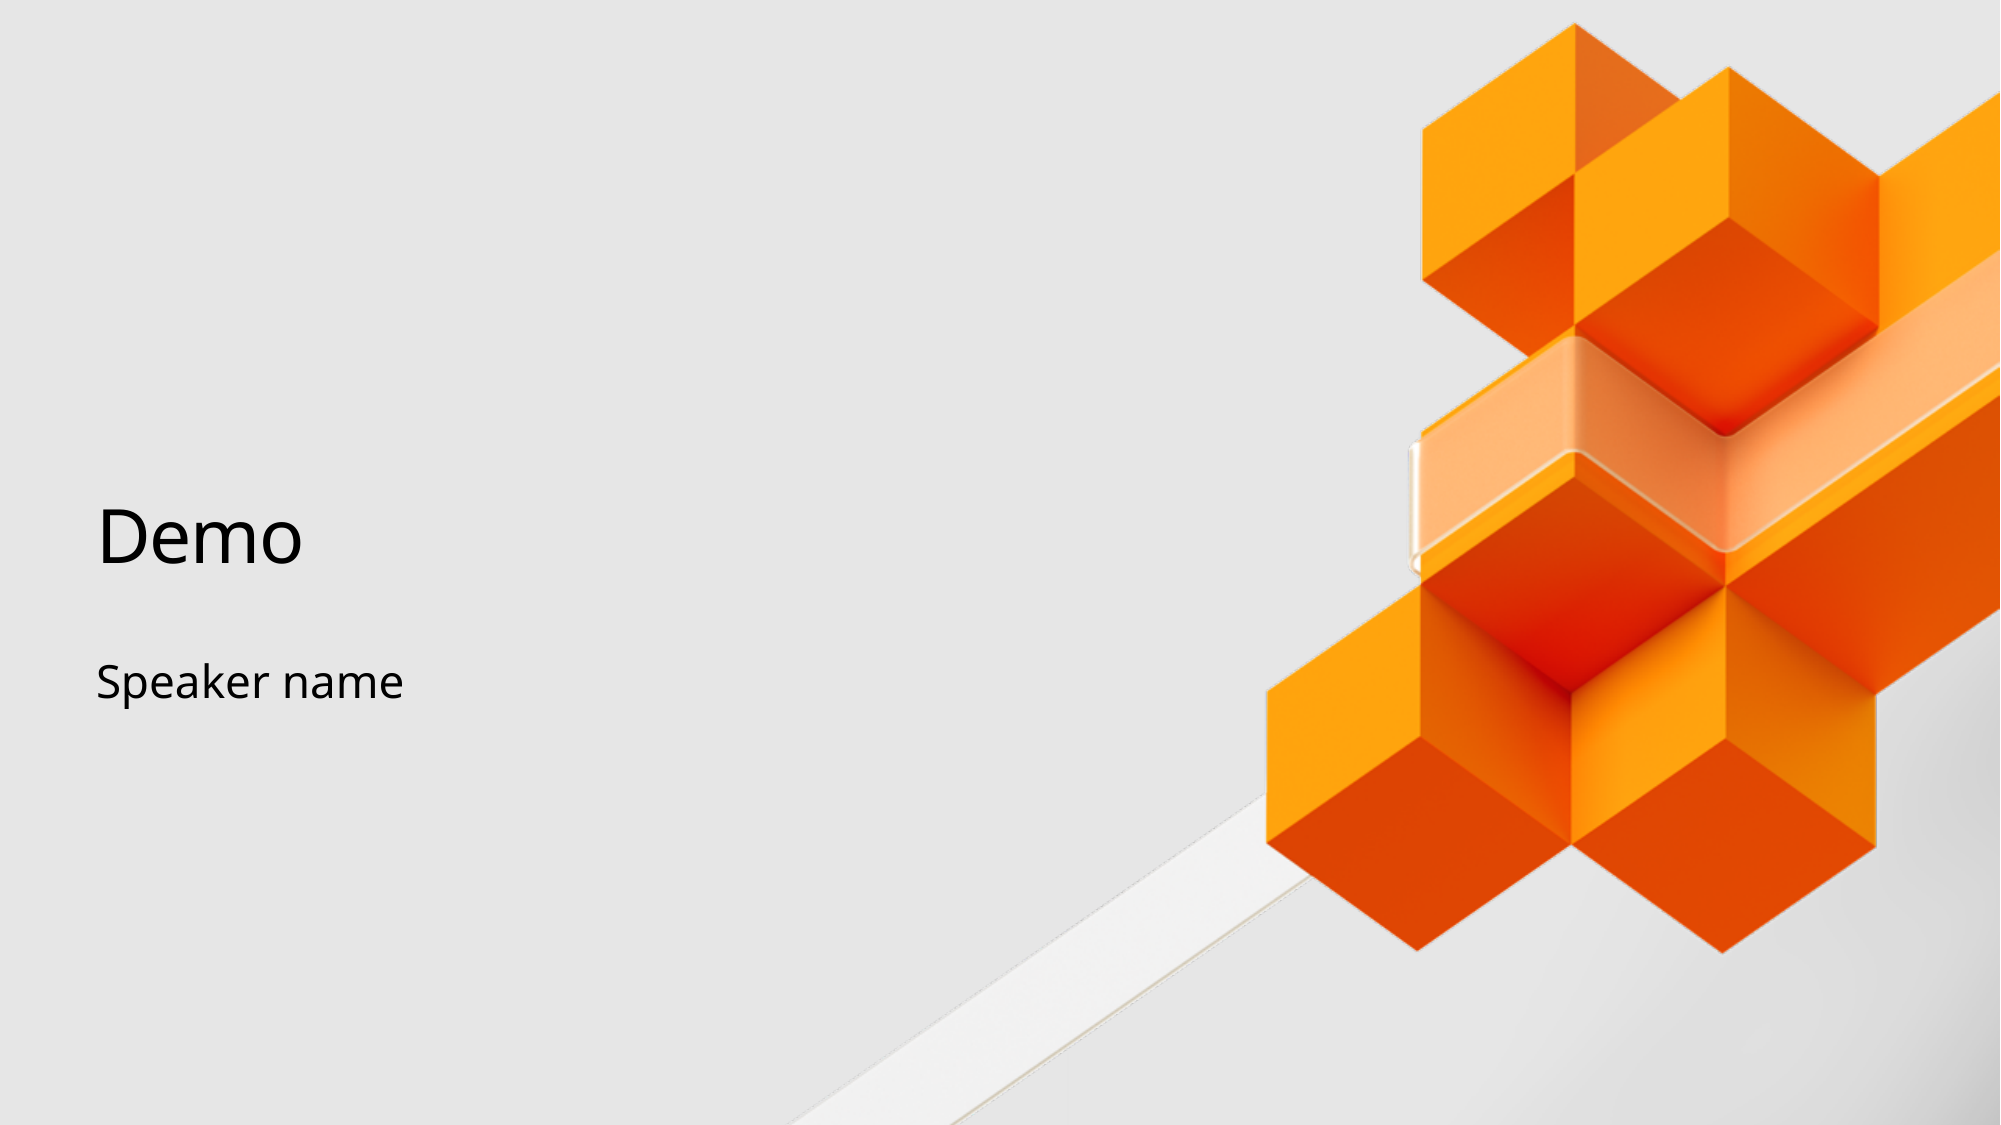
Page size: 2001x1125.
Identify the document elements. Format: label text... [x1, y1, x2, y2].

title Demo [96, 497, 1000, 580]
list Speaker name [96, 652, 1000, 708]
picture [742, 0, 2000, 1125]
